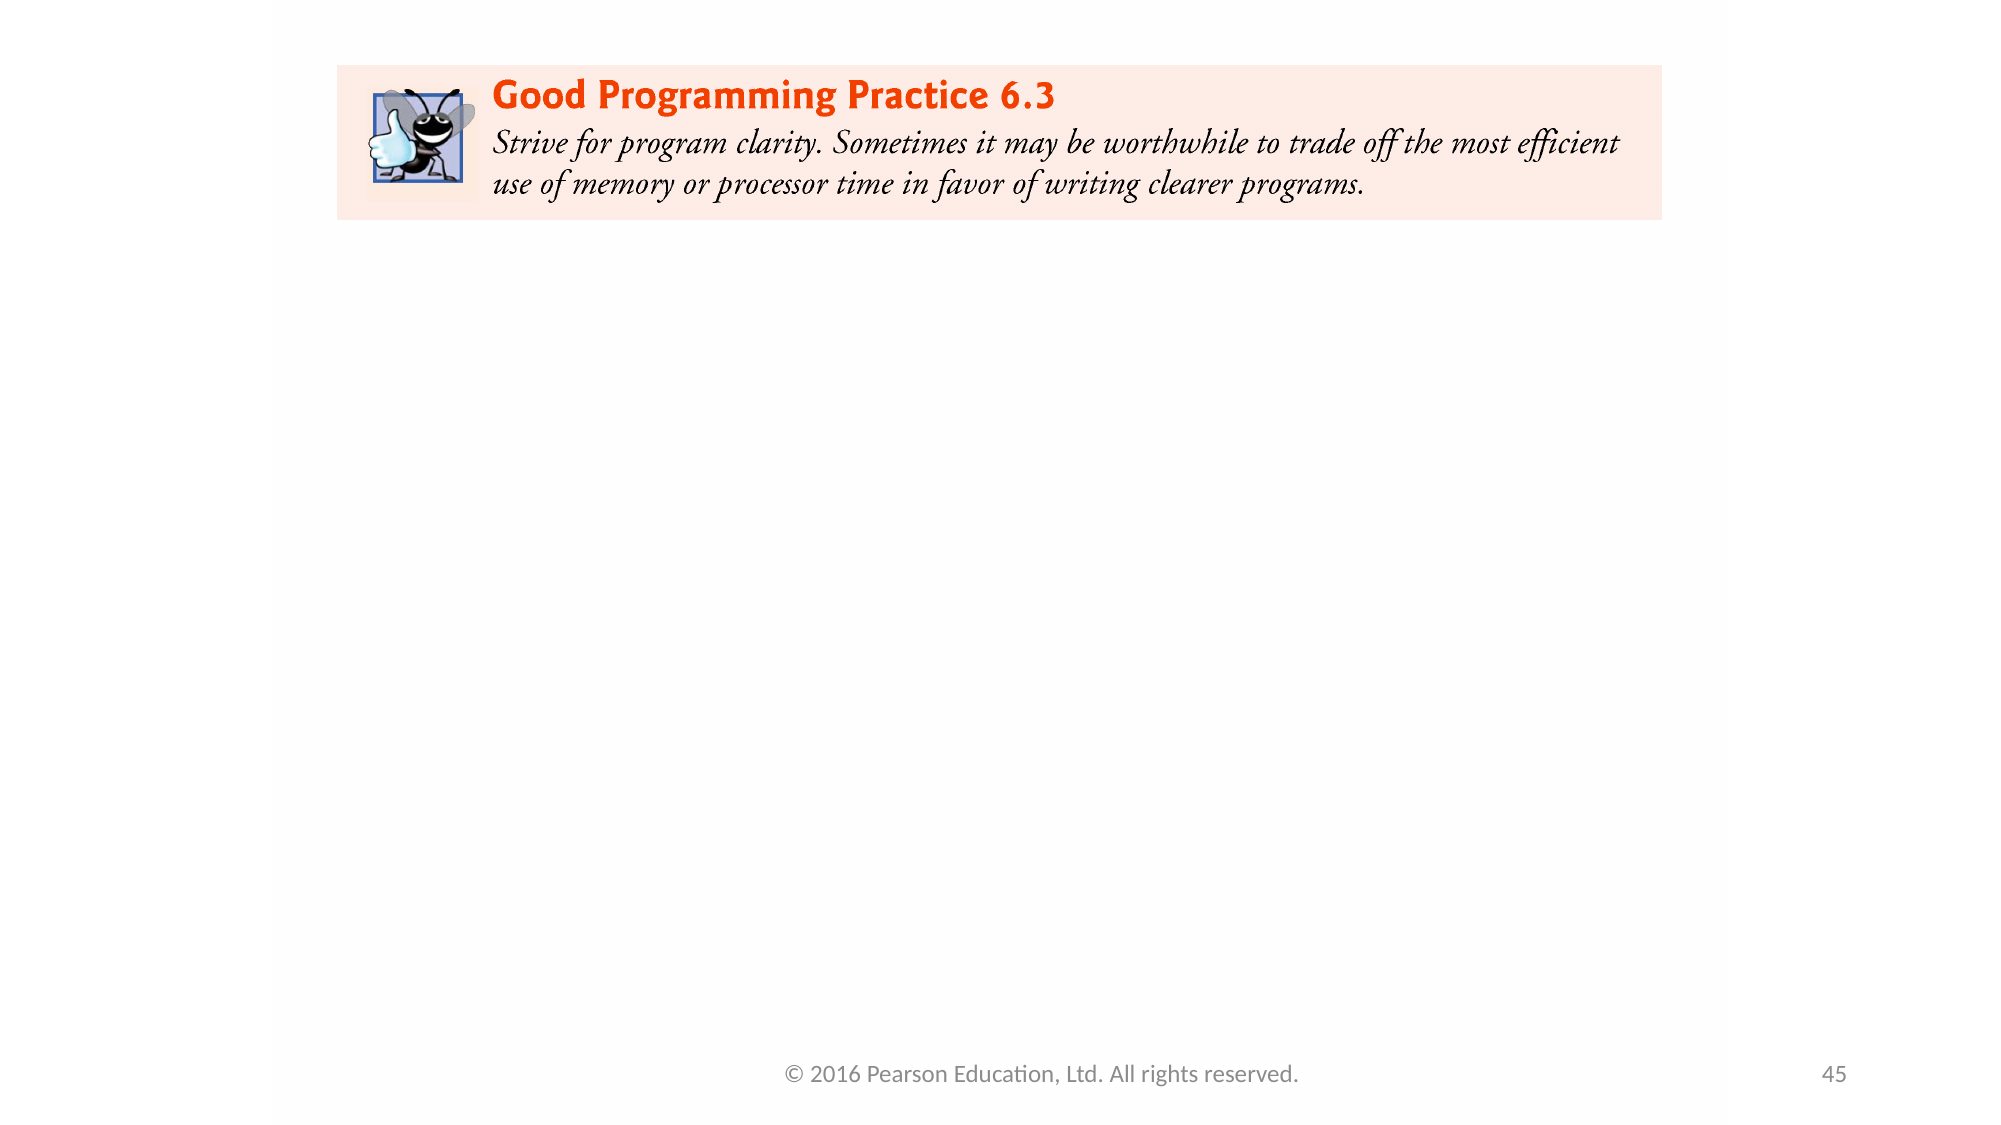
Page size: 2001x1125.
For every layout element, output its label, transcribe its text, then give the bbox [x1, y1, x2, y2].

picture [271, 0, 1728, 1125]
slide_number 45 [1728, 1042, 1863, 1103]
